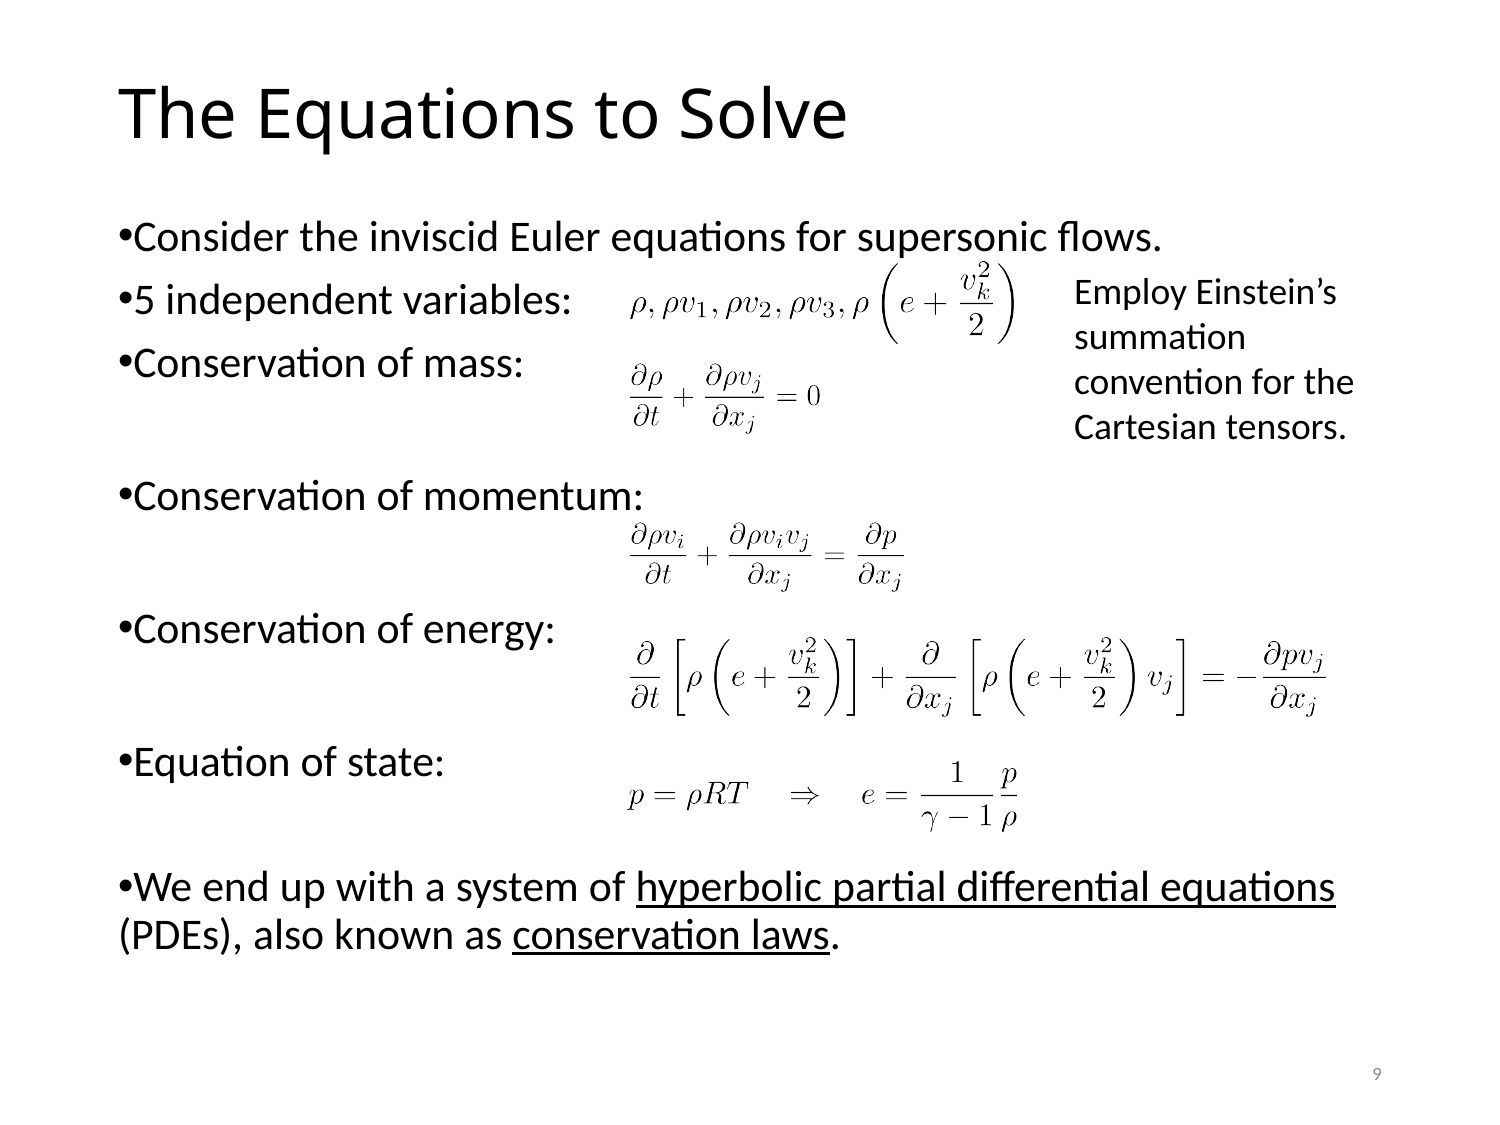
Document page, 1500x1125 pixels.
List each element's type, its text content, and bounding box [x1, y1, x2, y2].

picture [630, 522, 904, 592]
picture [630, 637, 1326, 717]
picture [630, 261, 1014, 344]
slide_number 9 [1059, 1042, 1397, 1103]
list Consider the inviscid Euler equations for supersonic flows. 5 independent variables: Conservation of mass: Conservation of momentum: Conservation of energy: Equation of state: We end up with a system of hyperbolic partial differential equations (PDEs), also known as conservation laws. [103, 206, 1397, 1014]
picture [627, 761, 1017, 832]
text_box Employ Einstein’s summation convention for the Cartesian tensors. [1059, 259, 1379, 455]
title The Equations to Solve [103, 59, 1397, 173]
picture [630, 363, 820, 434]
